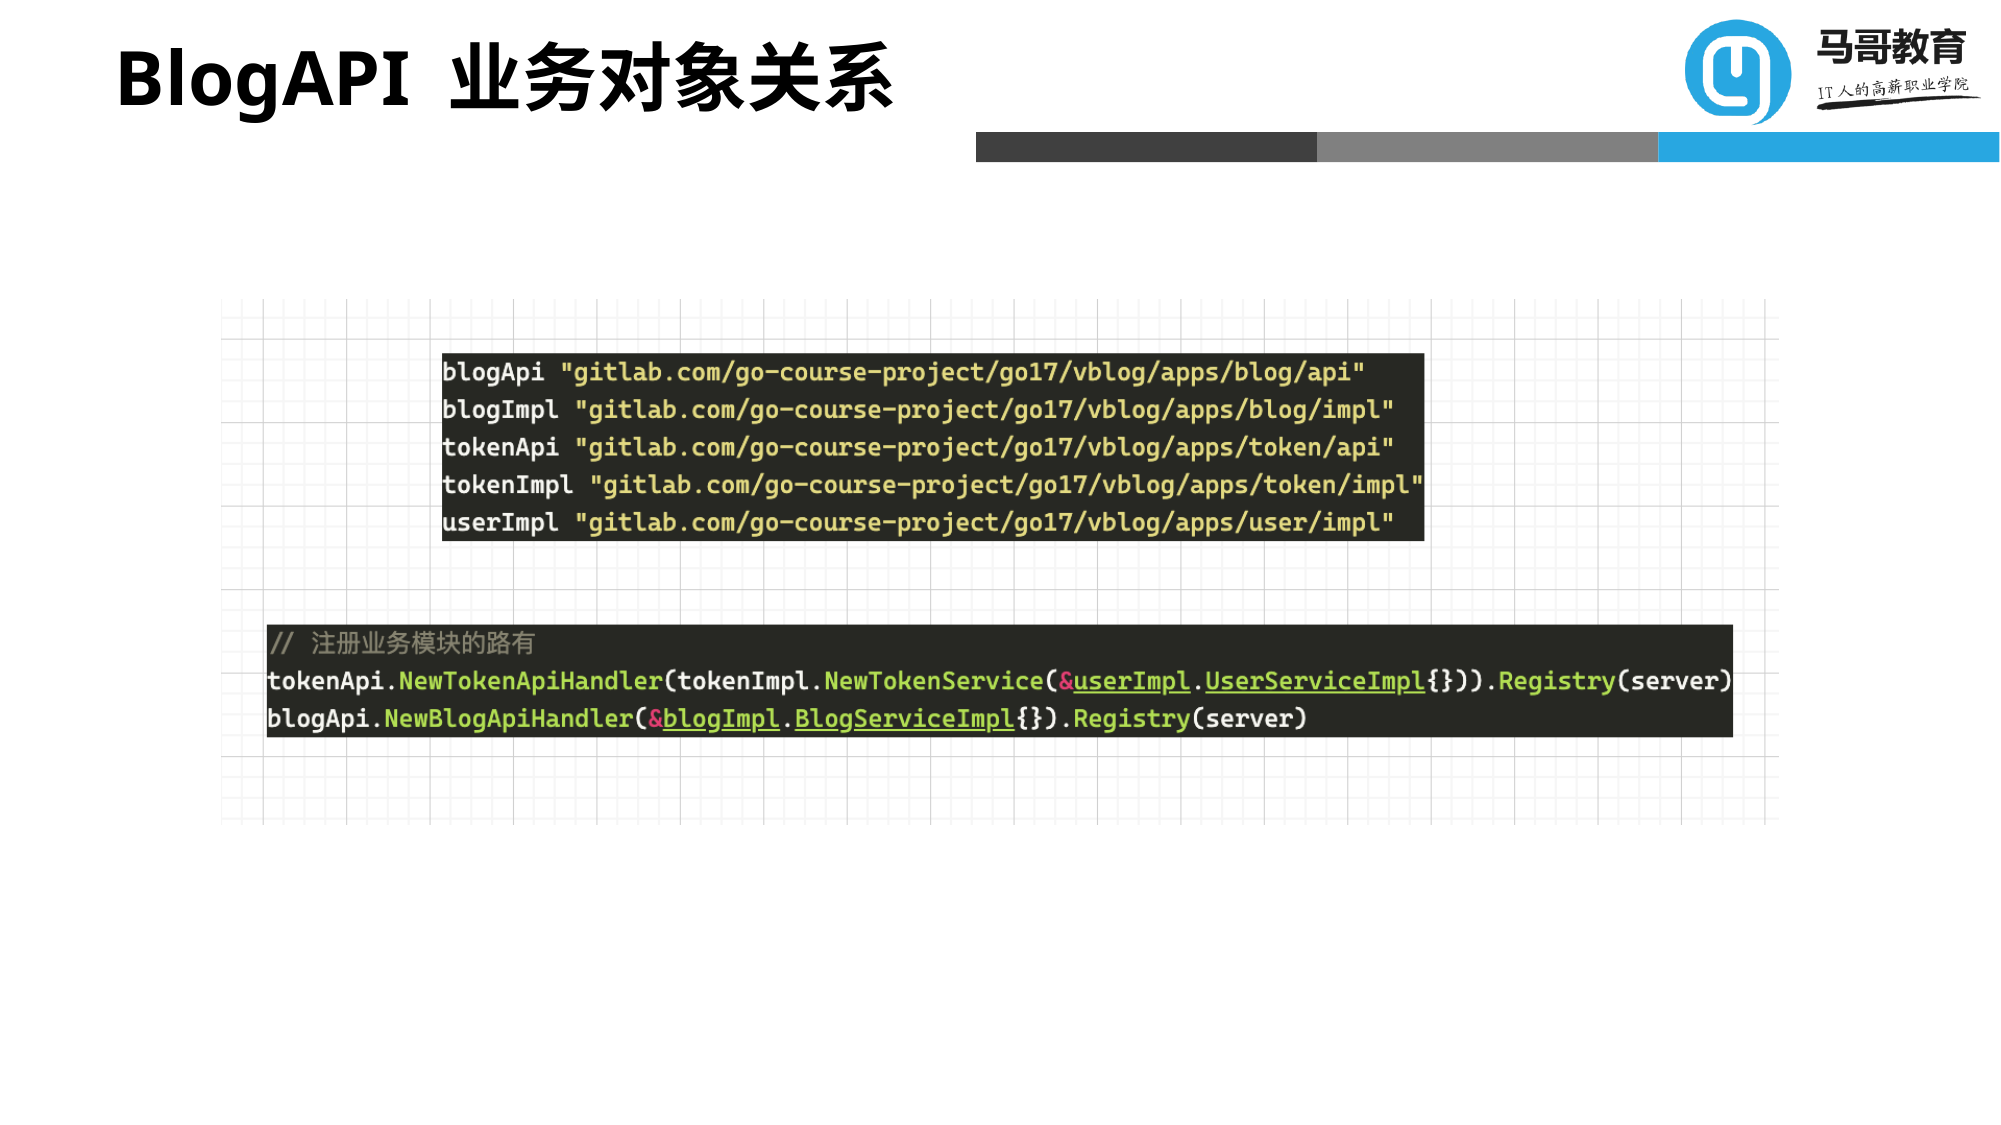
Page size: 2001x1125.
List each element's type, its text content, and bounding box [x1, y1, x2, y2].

picture [1671, 0, 2001, 206]
title BlogAPI 业务对象关系 [99, 27, 1274, 124]
picture [221, 299, 1779, 826]
